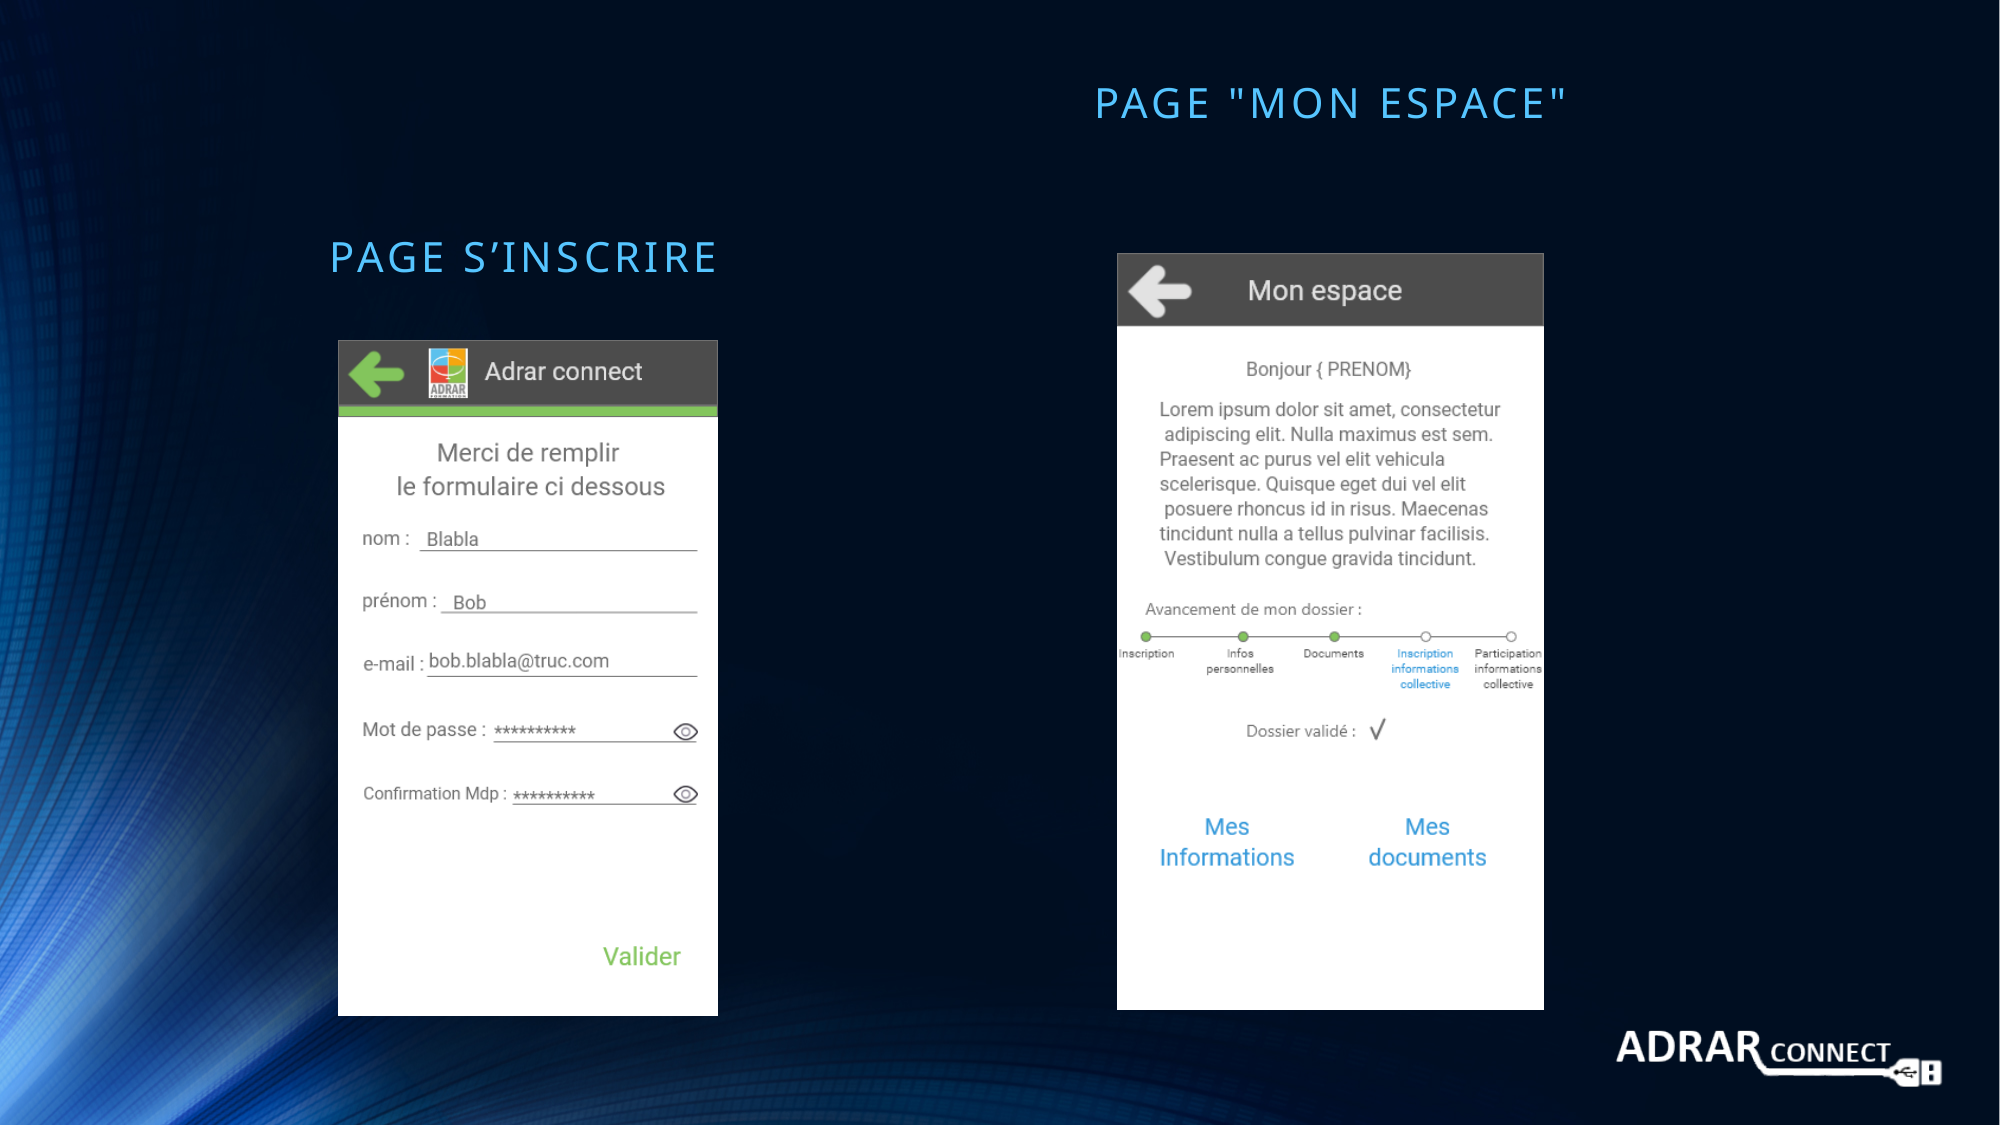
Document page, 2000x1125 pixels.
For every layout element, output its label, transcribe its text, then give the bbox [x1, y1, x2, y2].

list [338, 340, 718, 1016]
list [1117, 253, 1544, 1010]
list Page s’inscrire [161, 196, 886, 322]
picture [0, 0, 2000, 1125]
list Page "mon espace" [968, 42, 1693, 168]
